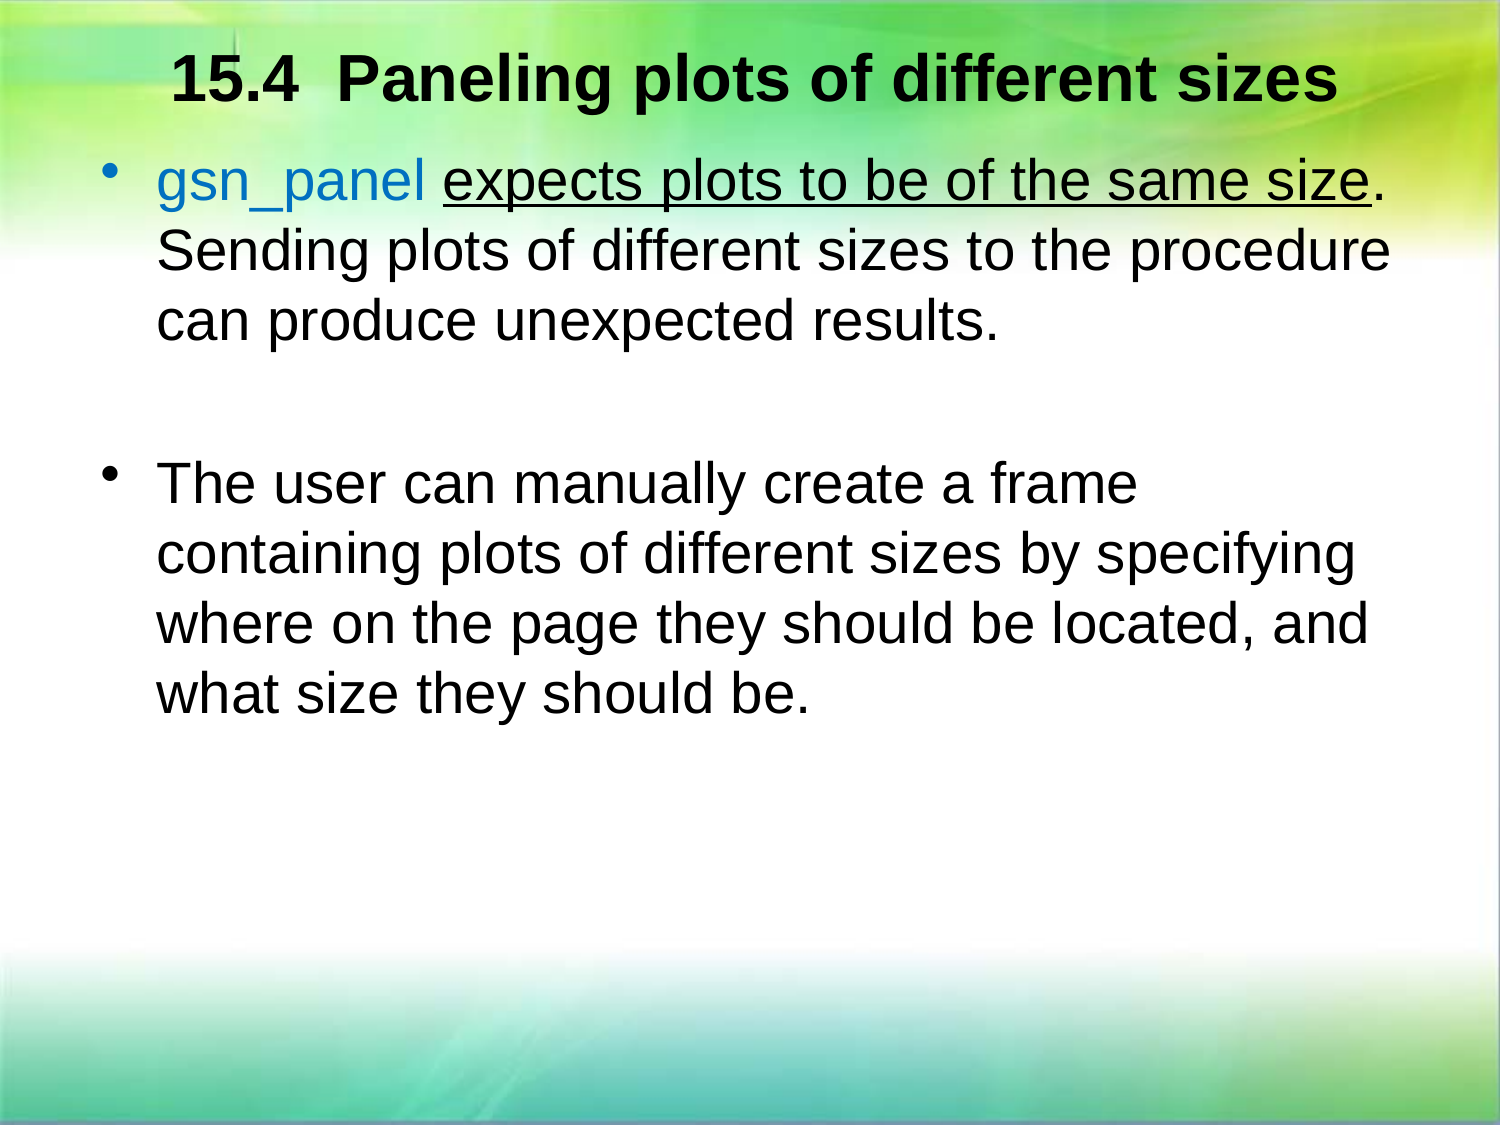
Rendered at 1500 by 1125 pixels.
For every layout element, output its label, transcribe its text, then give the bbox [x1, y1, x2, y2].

text_box 15.4 Paneling plots of different sizes [80, 15, 1431, 134]
picture [0, 0, 1500, 1125]
list gsn_panel expects plots to be of the same size. Sending plots of different sizes to the procedure can produce unexpected results. The user can manually create a frame containing plots of different sizes by specifying where on the page they should be located, and what size they should be. [85, 134, 1436, 1066]
